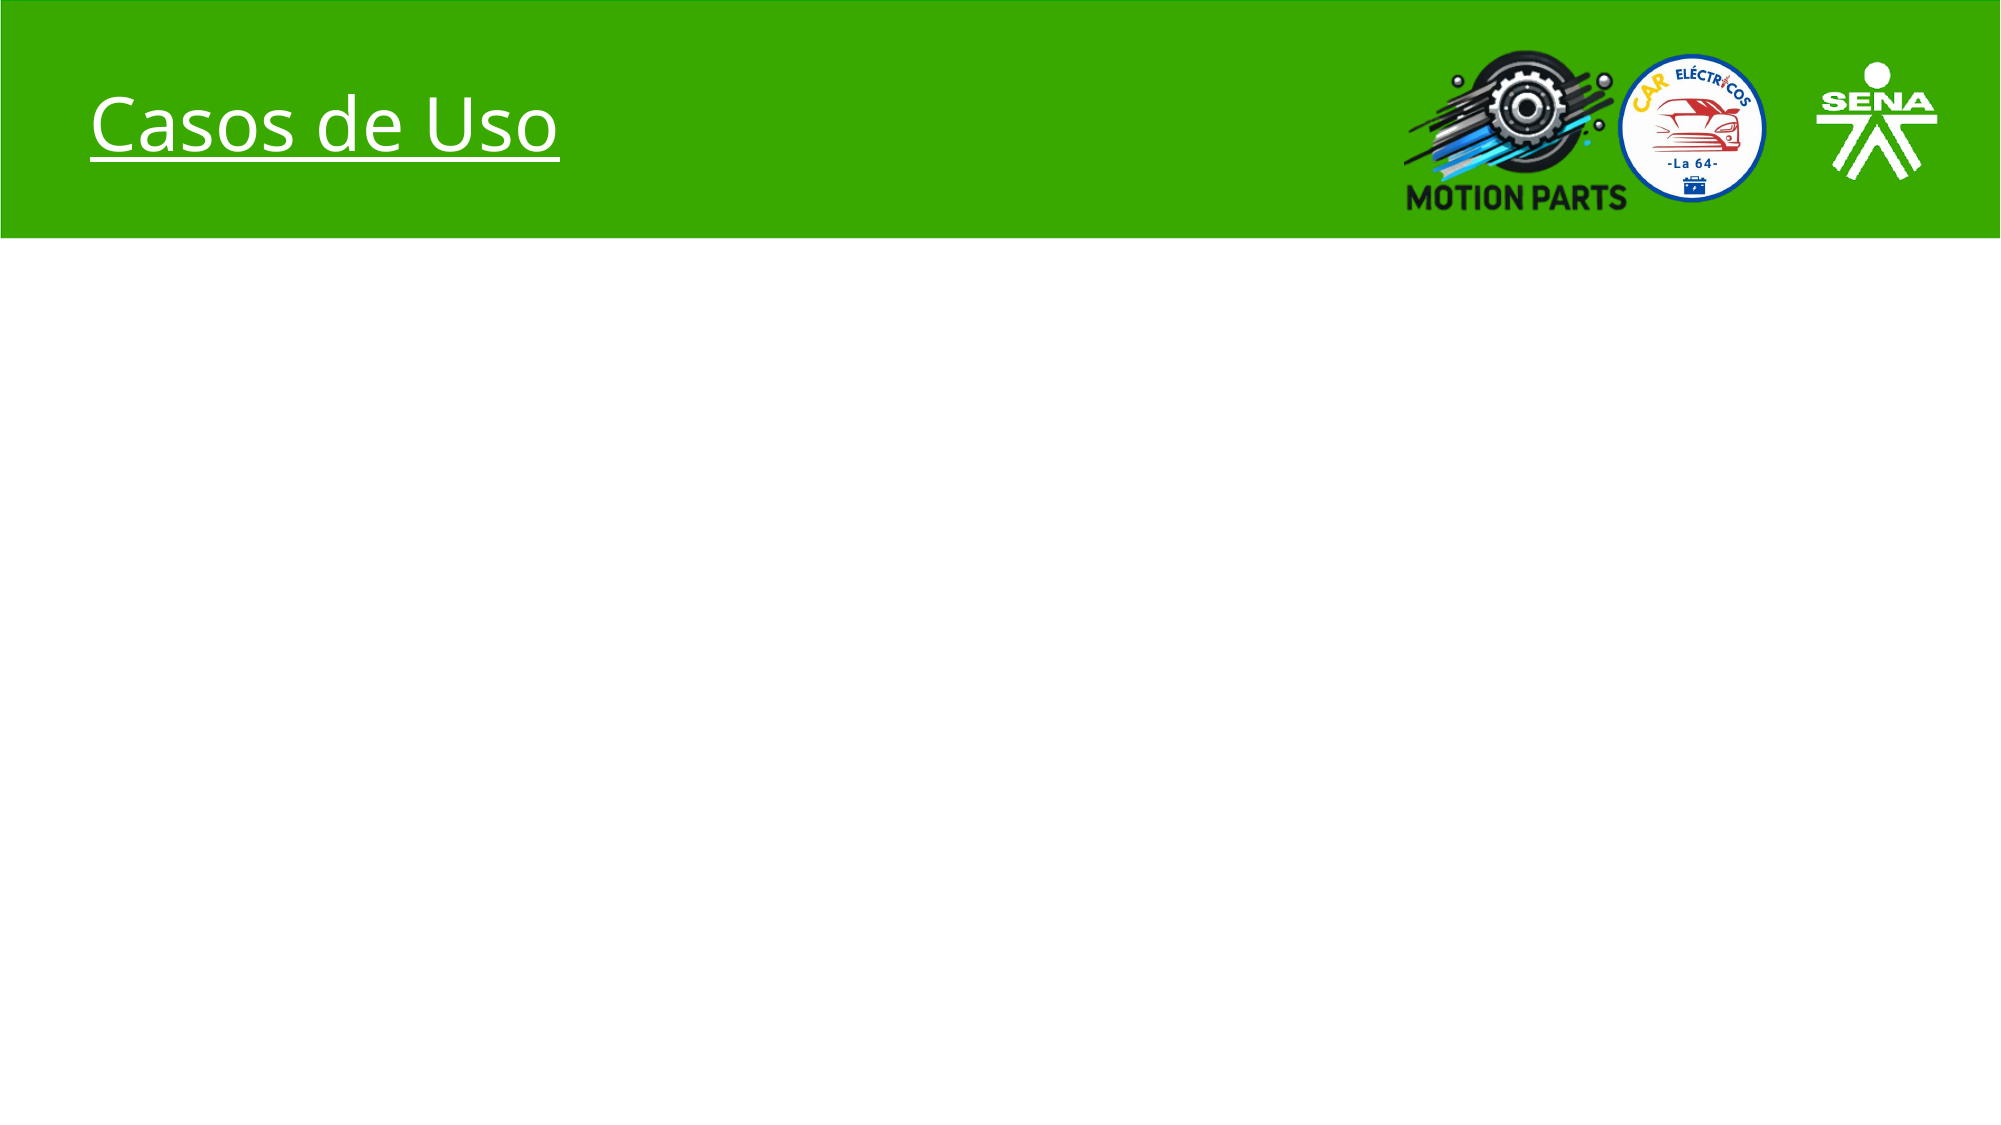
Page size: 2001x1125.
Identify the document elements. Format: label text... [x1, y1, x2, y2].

picture [0, 0, 2001, 1125]
title Casos de Uso [74, 18, 1800, 236]
